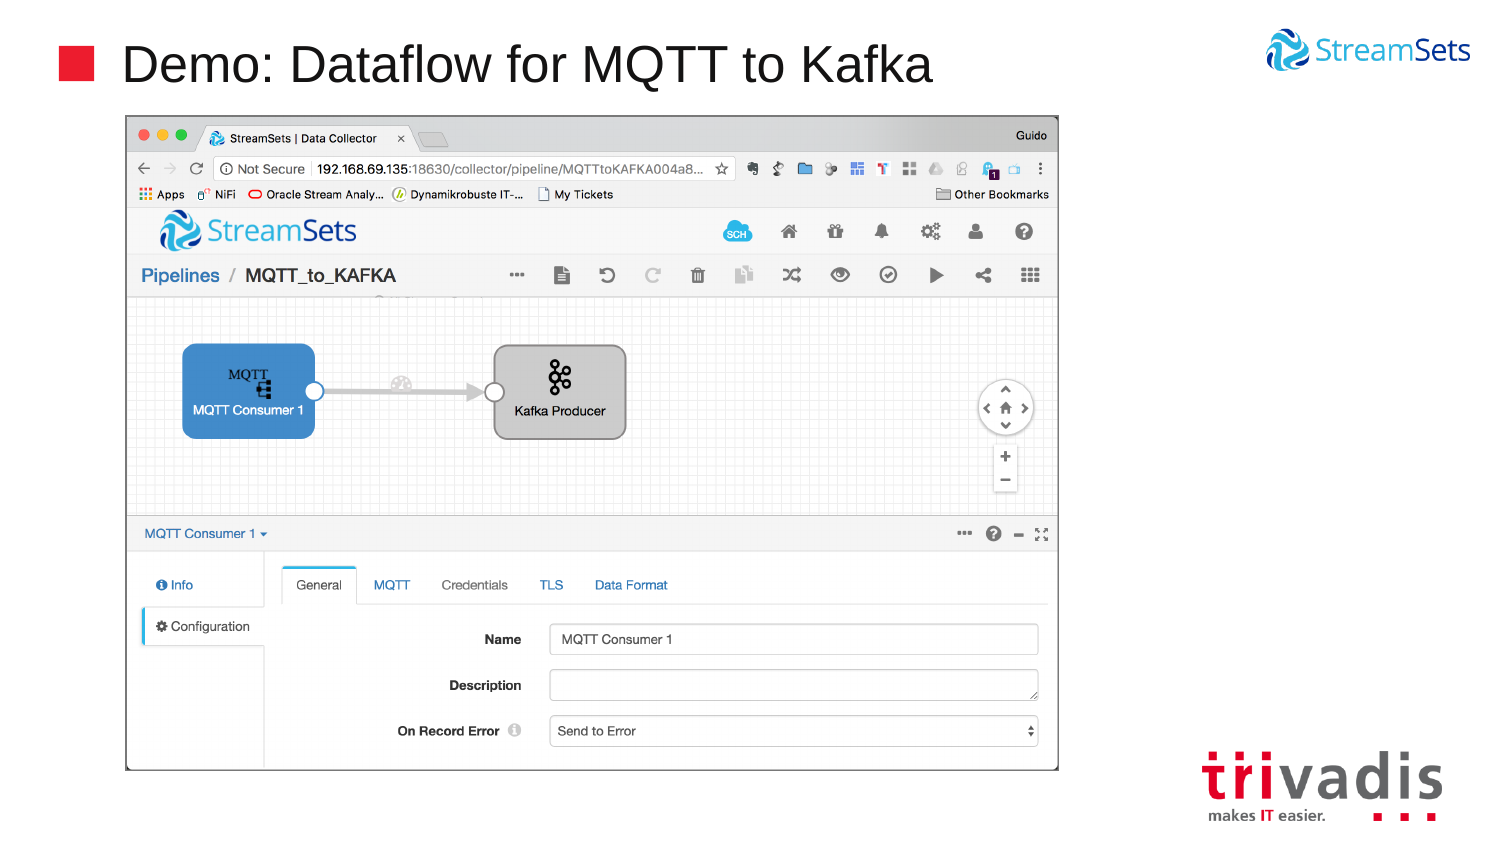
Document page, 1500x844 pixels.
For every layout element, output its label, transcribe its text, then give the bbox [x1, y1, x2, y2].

title Demo: Dataflow for MQTT to Kafka [103, 20, 1442, 140]
picture [1266, 7, 1470, 93]
picture [124, 115, 1060, 771]
picture [1202, 751, 1442, 821]
